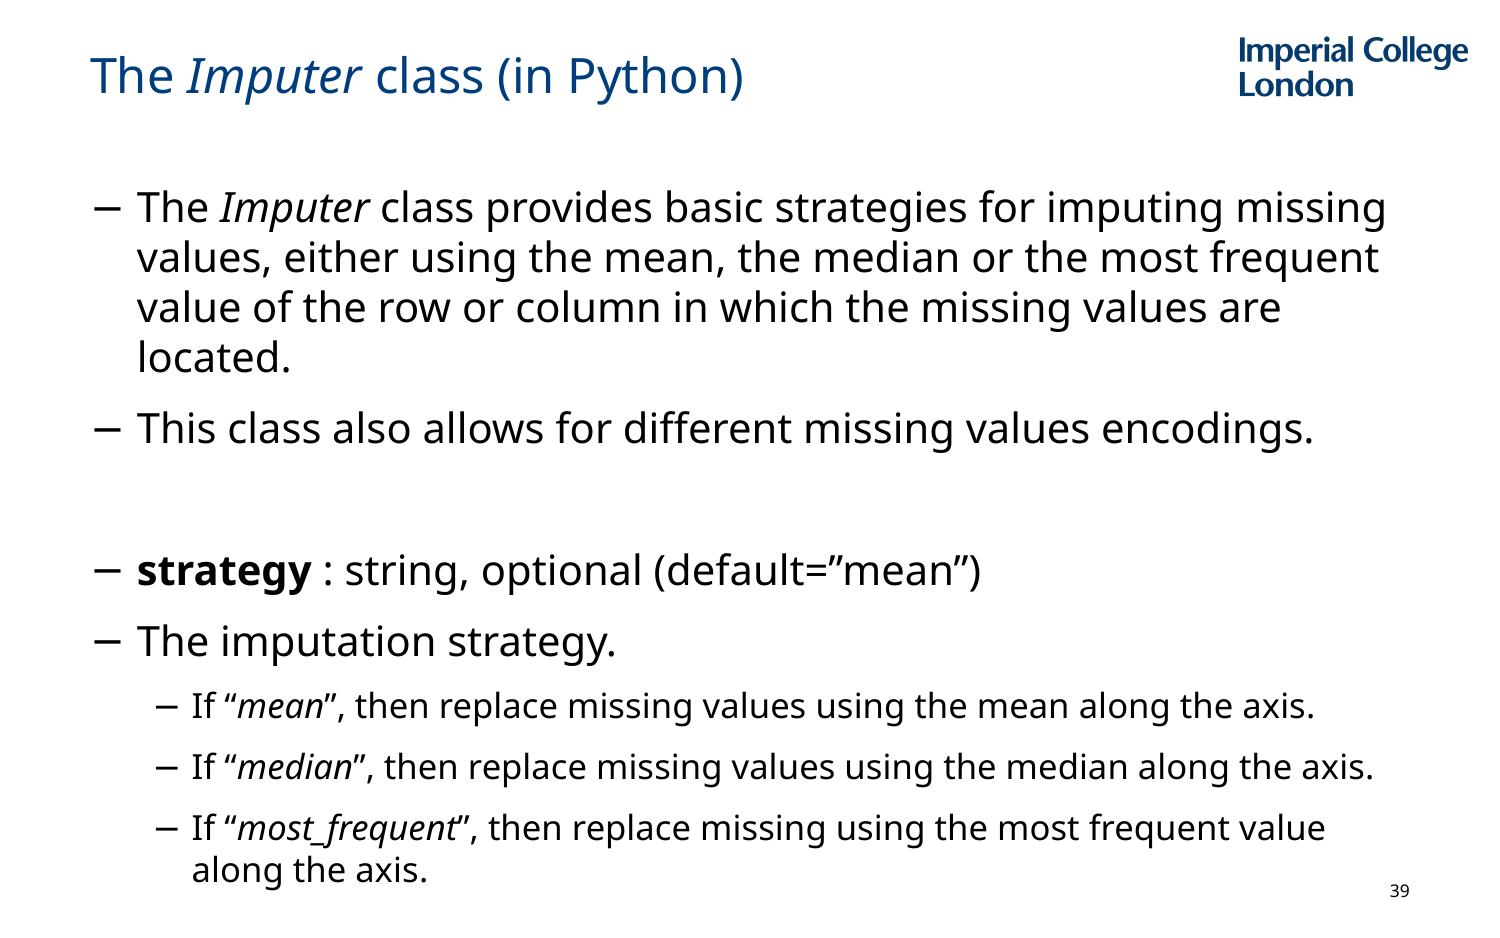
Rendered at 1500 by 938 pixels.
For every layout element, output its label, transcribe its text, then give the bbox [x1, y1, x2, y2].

title The Imputer class (in Python) [75, 0, 1425, 153]
list The Imputer class provides basic strategies for imputing missing values, either using the mean, the median or the most frequent value of the row or column in which the missing values are located. This class also allows for different missing values encodings. strategy : string, optional (default=”mean”) The imputation strategy. If “mean”, then replace missing values using the mean along the axis. If “median”, then replace missing values using the median along the axis. If “most_frequent”, then replace missing using the most frequent value along the axis. [75, 173, 1425, 853]
slide_number 39 [1074, 872, 1426, 920]
picture [1425, 18, 1486, 114]
